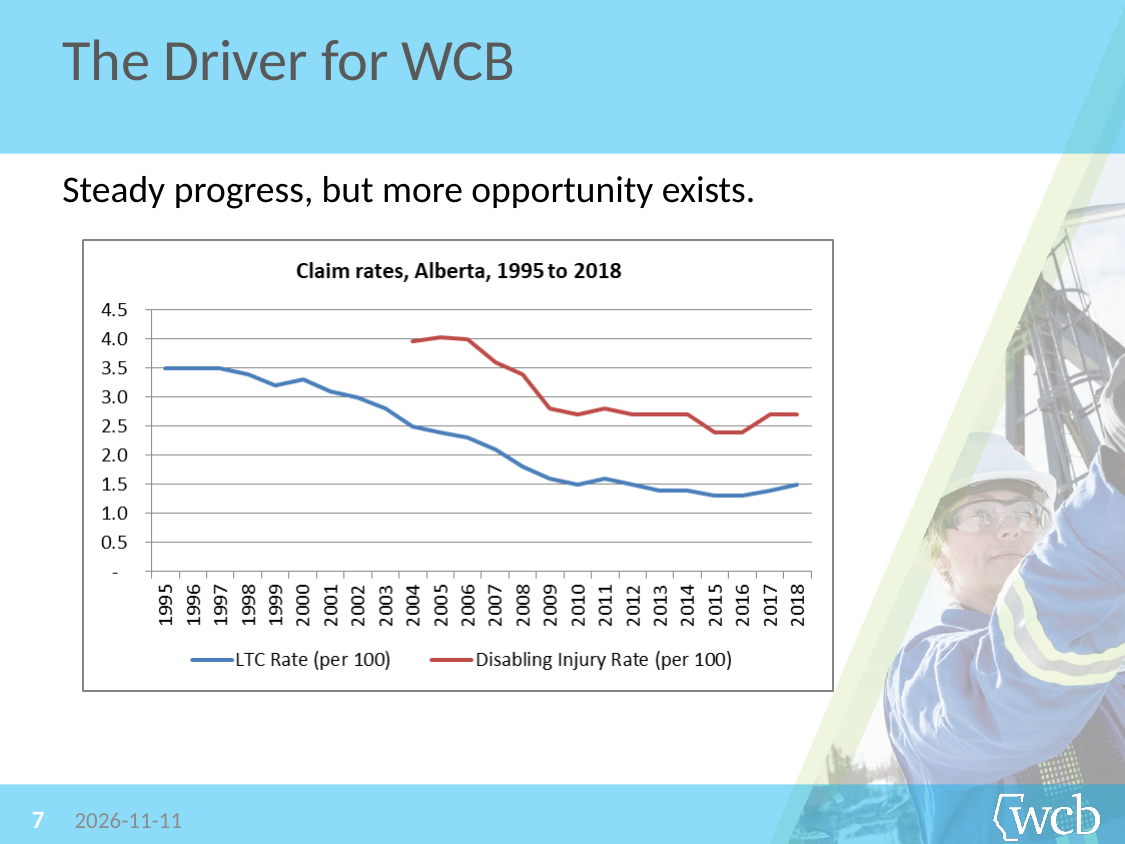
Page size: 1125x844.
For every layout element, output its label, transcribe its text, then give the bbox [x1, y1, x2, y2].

slide_number 7 [0, 798, 60, 840]
list Steady progress, but more opportunity exists. [47, 162, 1009, 233]
picture [0, 0, 1125, 844]
list The Driver for WCB [47, 0, 1009, 154]
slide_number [59, 798, 313, 841]
